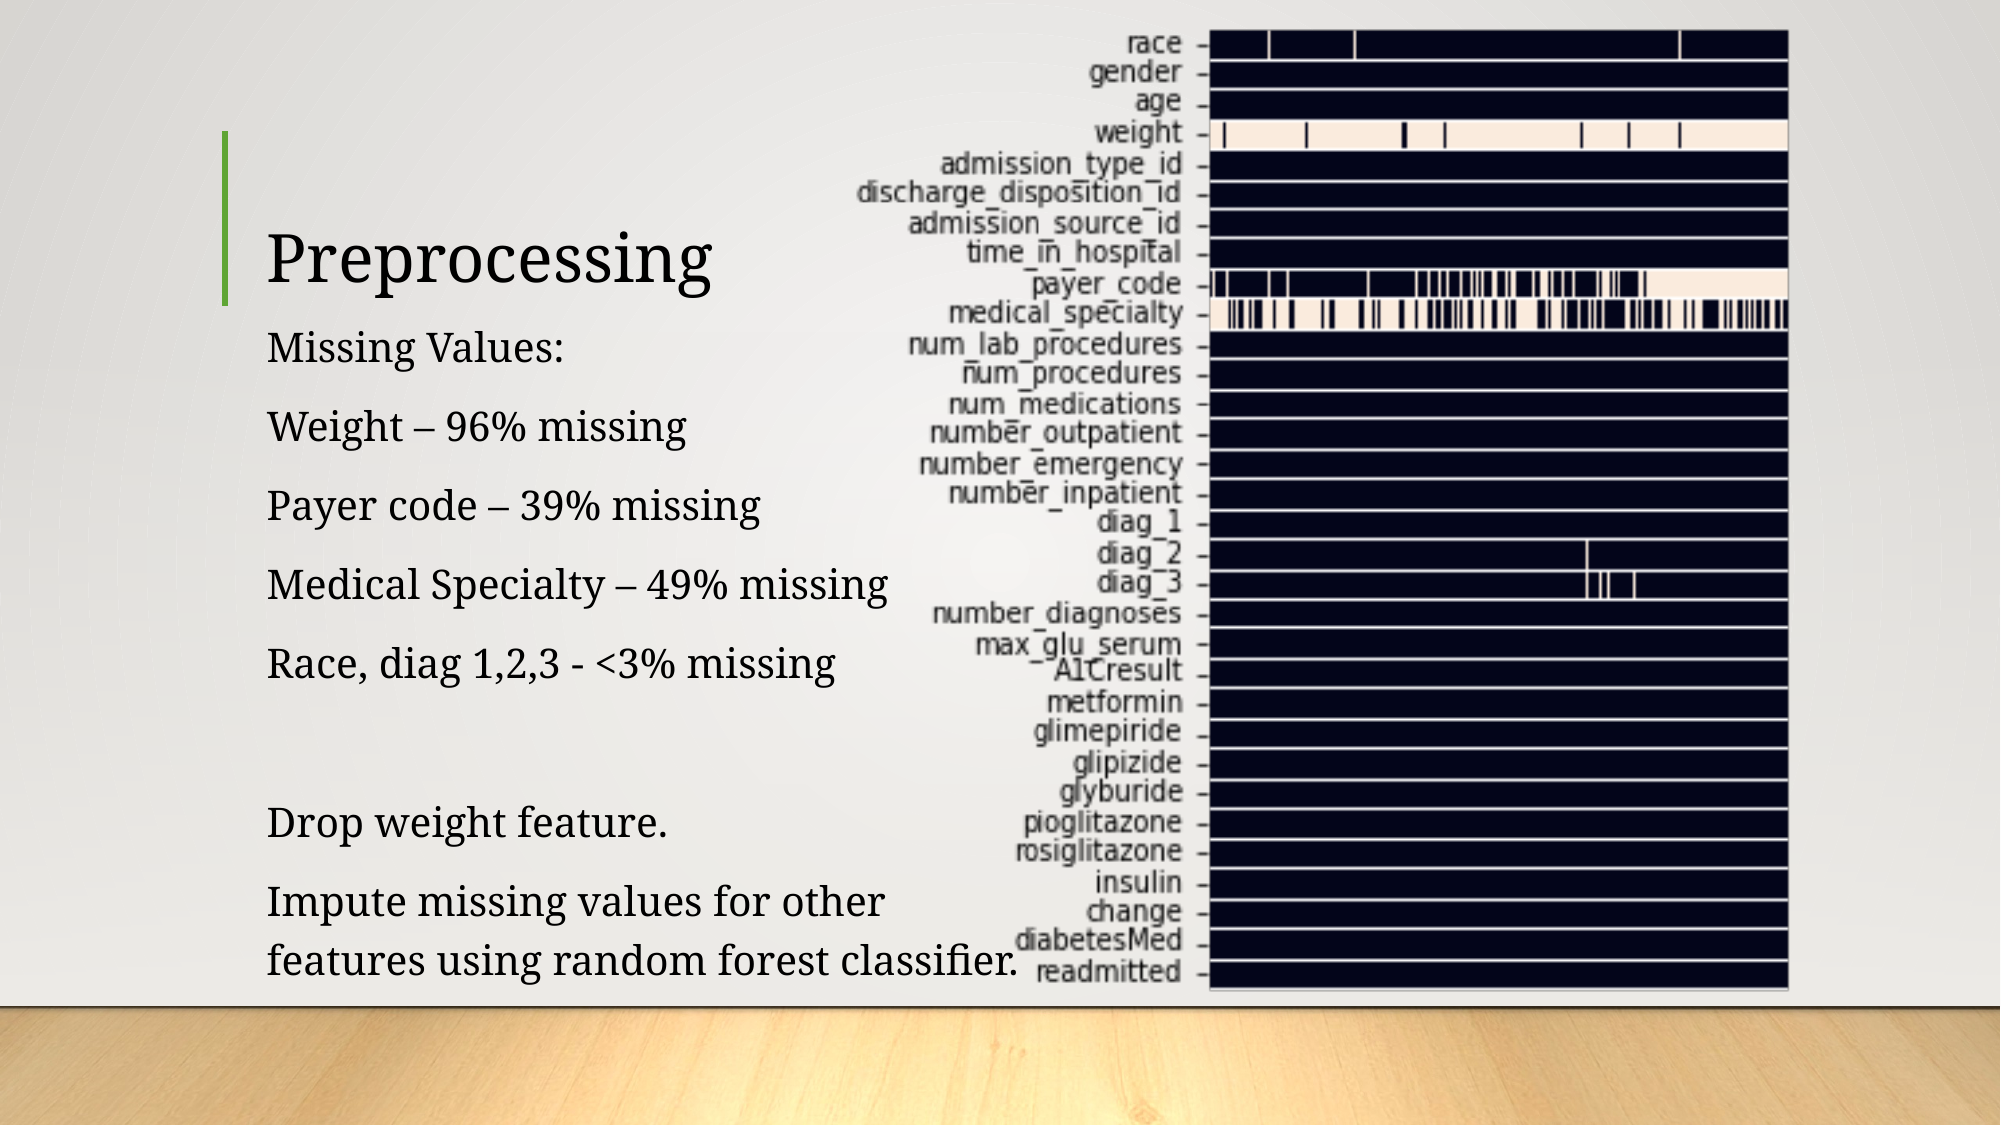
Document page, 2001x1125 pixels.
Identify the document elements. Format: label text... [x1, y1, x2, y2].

list Missing Values: Weight – 96% missing Payer code – 39% missing Medical Specialty – 49% missing Race, diag 1,2,3 - <3% missing Drop weight feature. Impute missing values for other features using random forest classifier. [251, 304, 843, 1018]
title Preprocessing [251, 131, 818, 304]
picture [818, 0, 1839, 1017]
picture [0, 1006, 2000, 1125]
